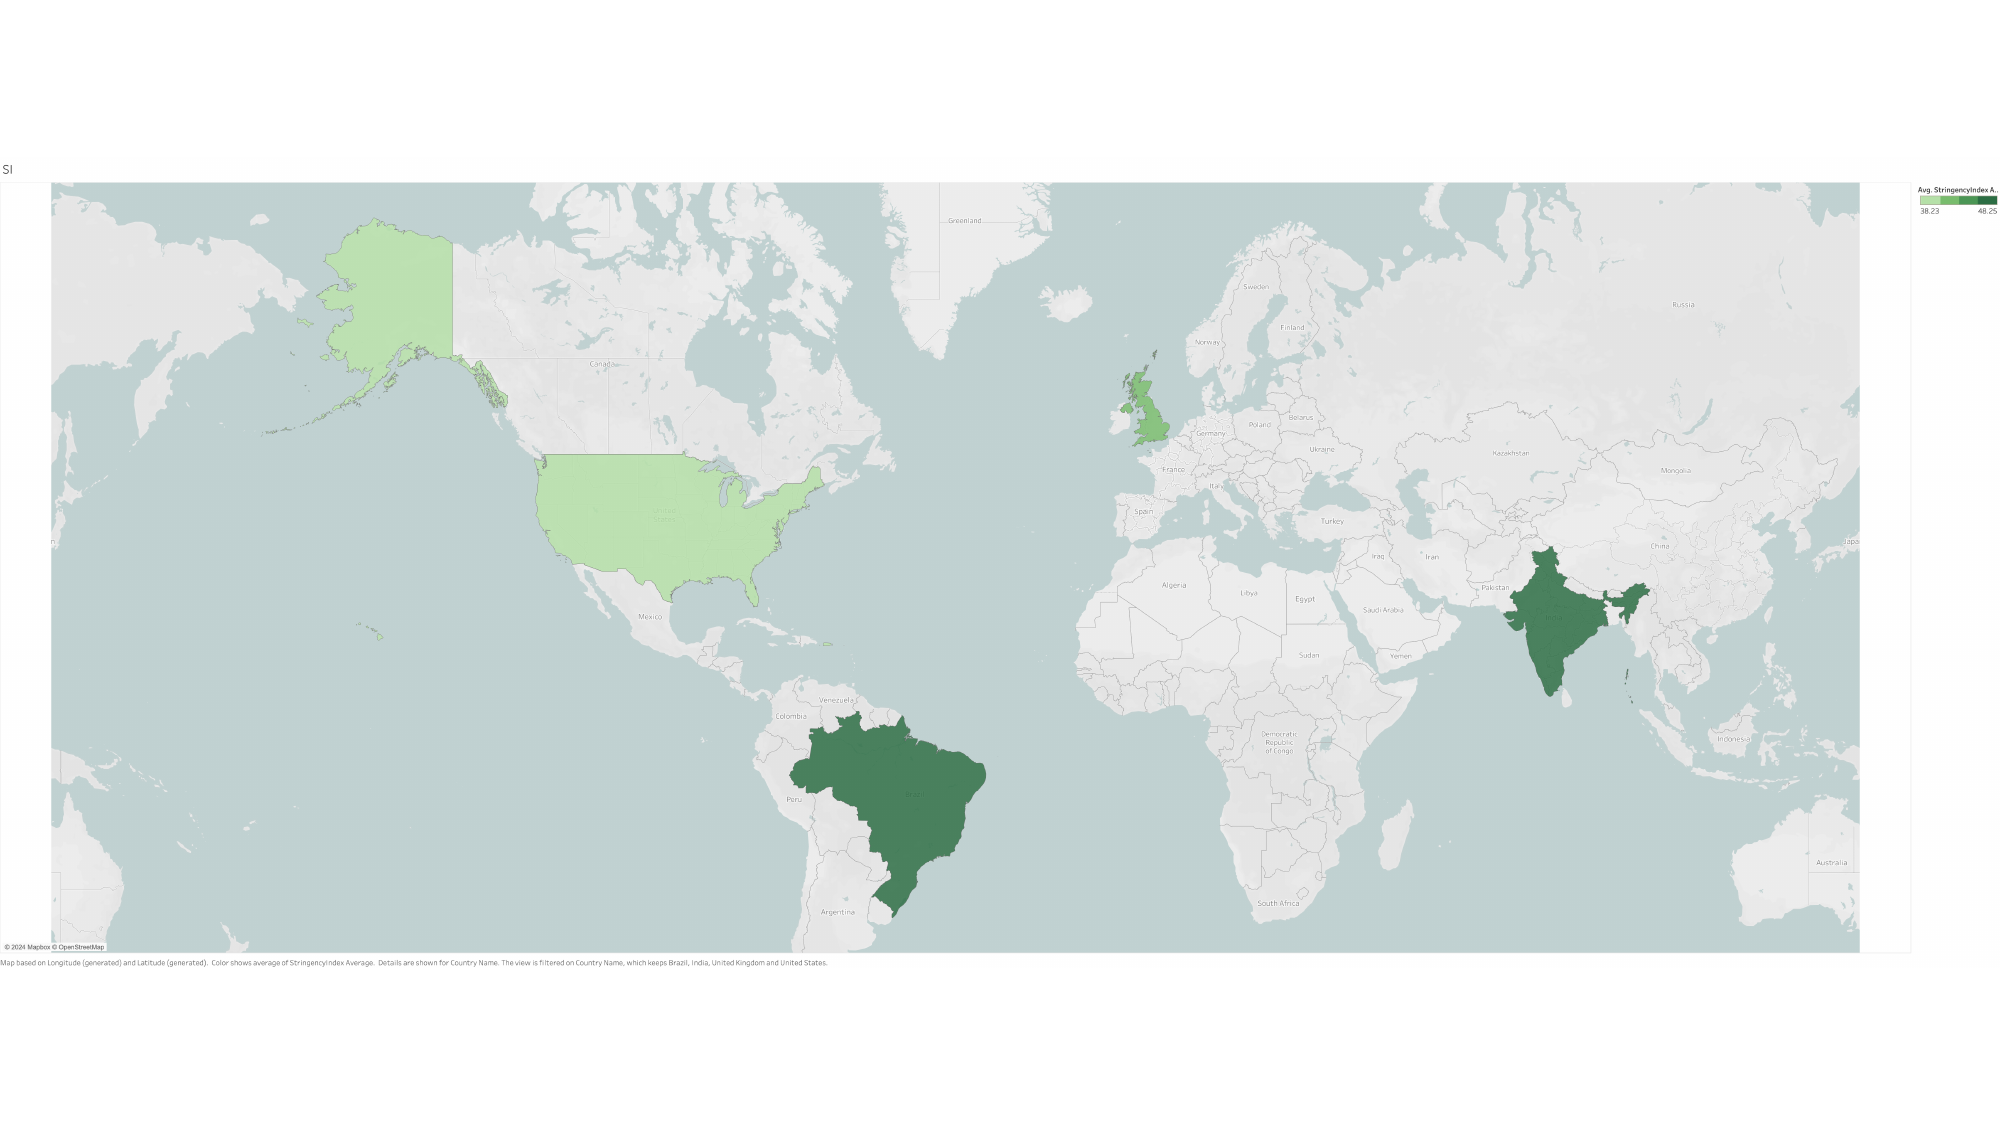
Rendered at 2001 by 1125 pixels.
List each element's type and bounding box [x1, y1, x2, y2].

picture [0, 157, 2000, 968]
